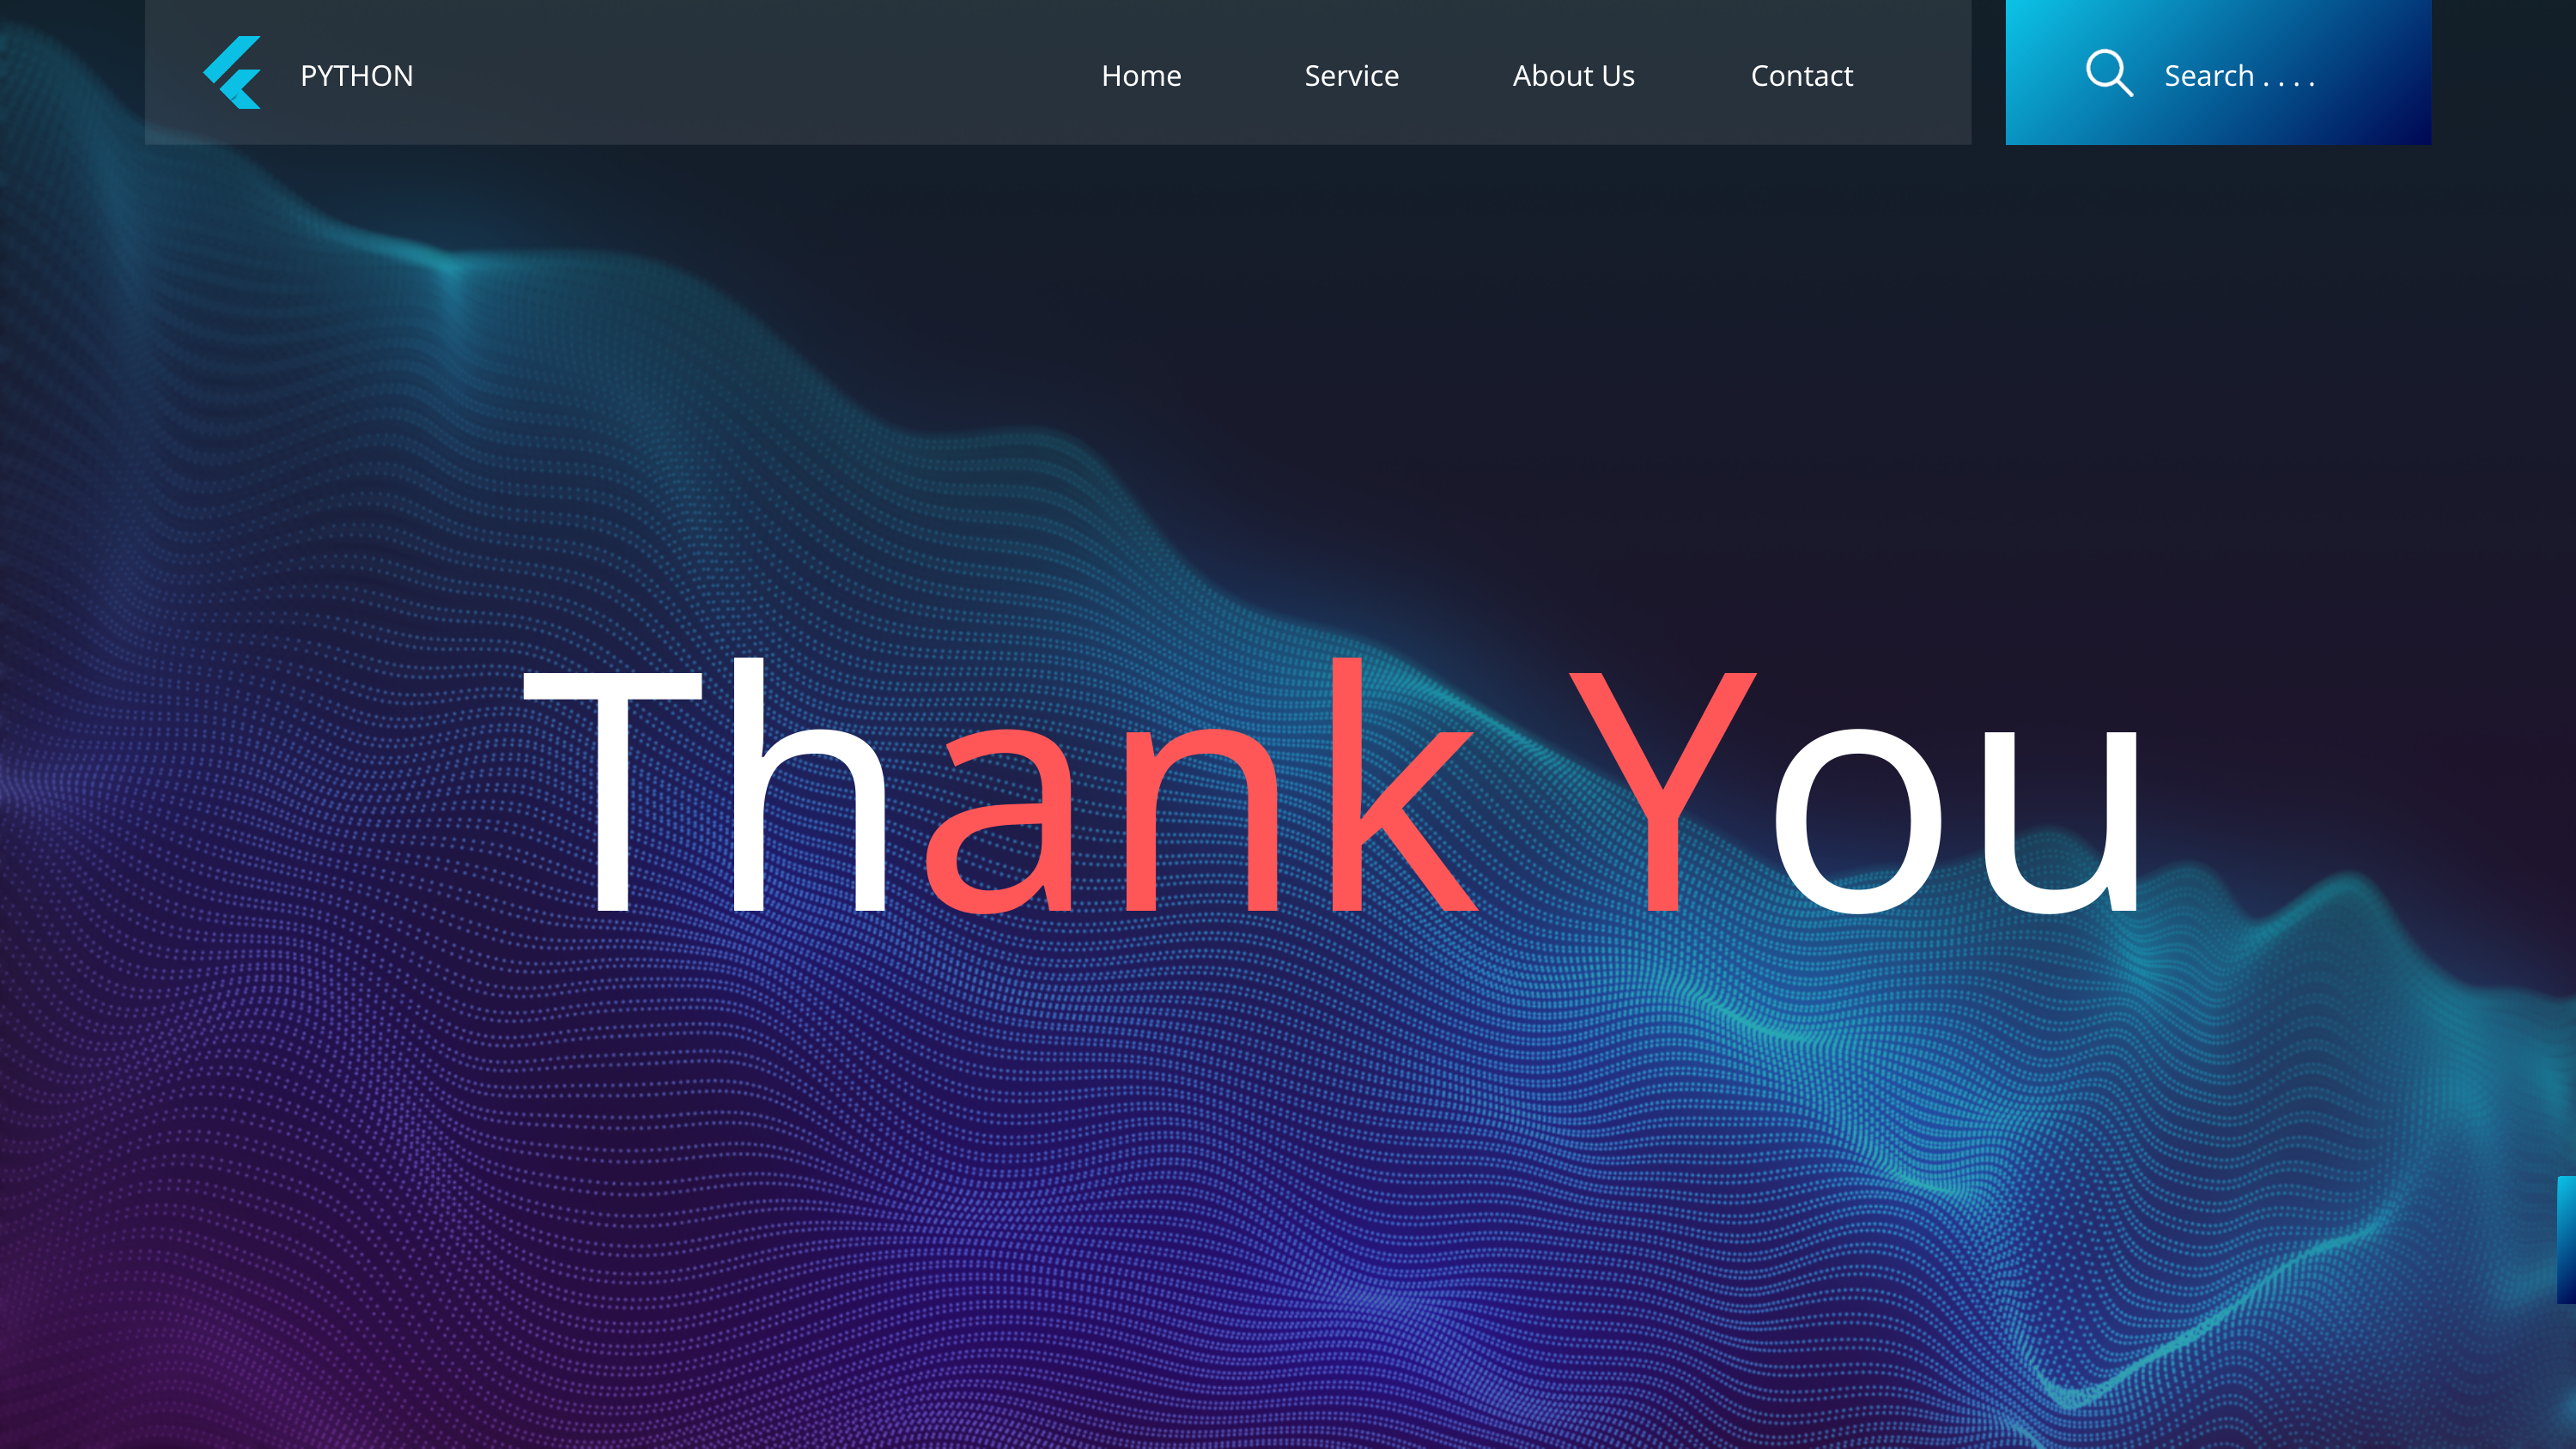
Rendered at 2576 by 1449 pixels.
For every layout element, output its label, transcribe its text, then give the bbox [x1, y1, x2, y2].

text_box [0, 0, 2576, 1449]
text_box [2005, 0, 2432, 145]
text_box Thank You [260, 511, 2479, 978]
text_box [144, 0, 1972, 145]
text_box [2557, 1176, 2576, 1304]
